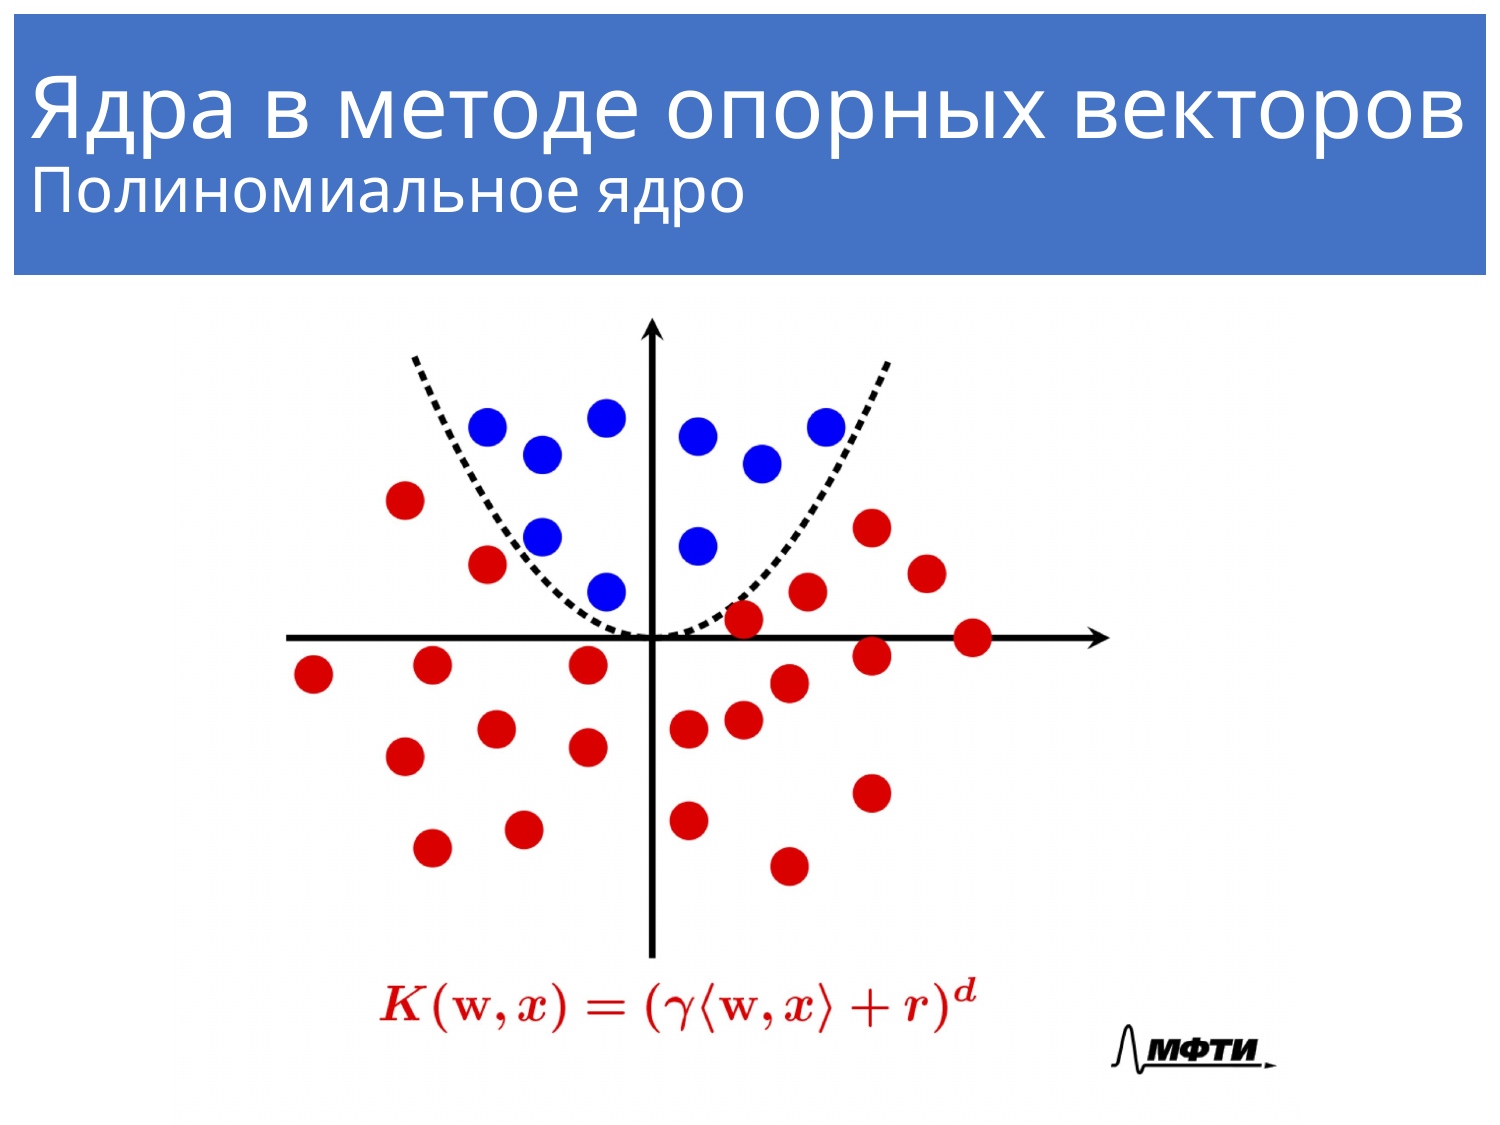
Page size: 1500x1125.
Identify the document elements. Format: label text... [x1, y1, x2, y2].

title Ядра в методе опорных векторов Полиномиальное ядро [14, 14, 1486, 275]
picture [172, 295, 1306, 1125]
